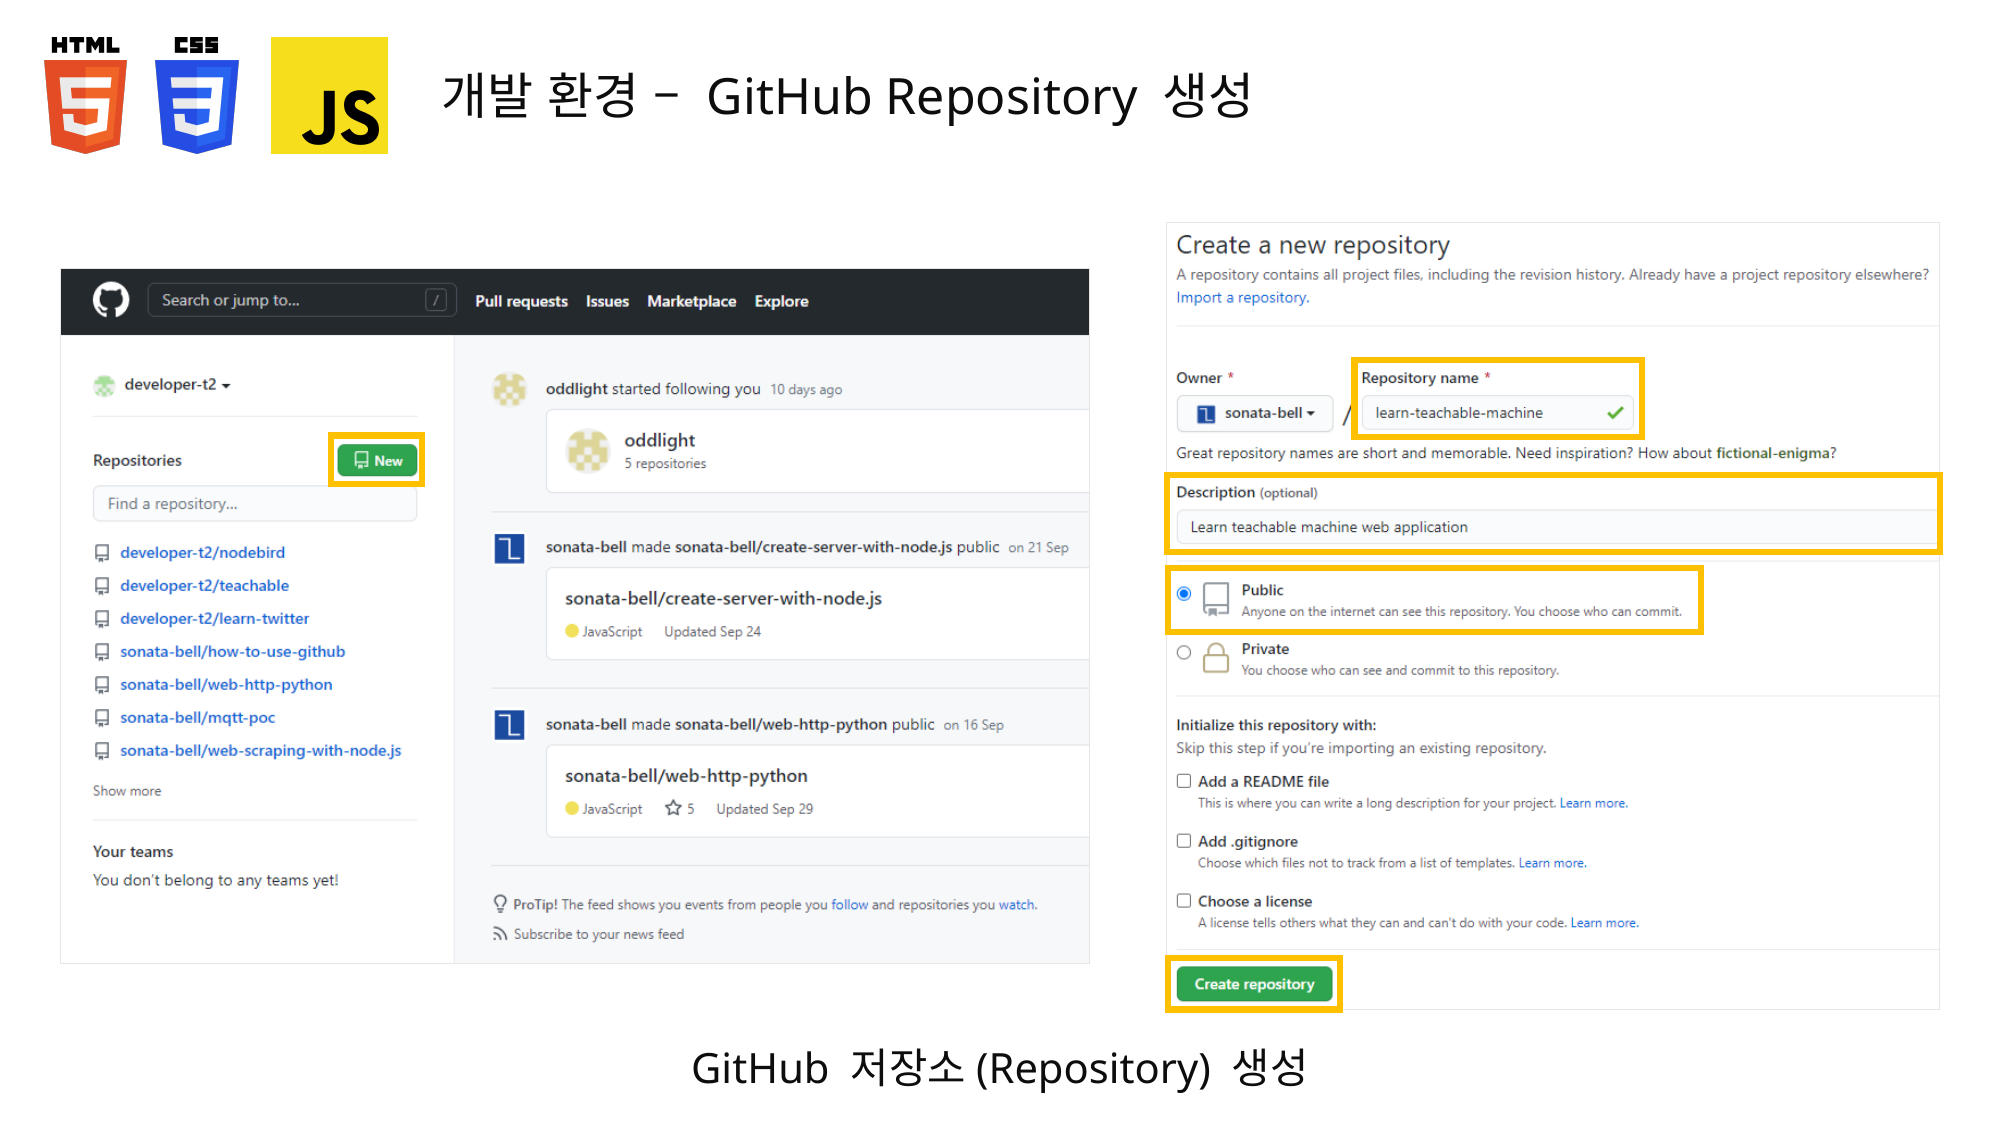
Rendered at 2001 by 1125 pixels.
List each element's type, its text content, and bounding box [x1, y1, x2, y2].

picture [155, 37, 239, 154]
picture [60, 268, 1090, 964]
text_box GitHub 저장소(Repository) 생성 [676, 1034, 1324, 1100]
picture [27, 37, 144, 154]
picture [1166, 222, 1940, 1010]
text_box 개발 환경 – GitHub Repository 생성 [427, 57, 1270, 133]
picture [271, 37, 388, 154]
